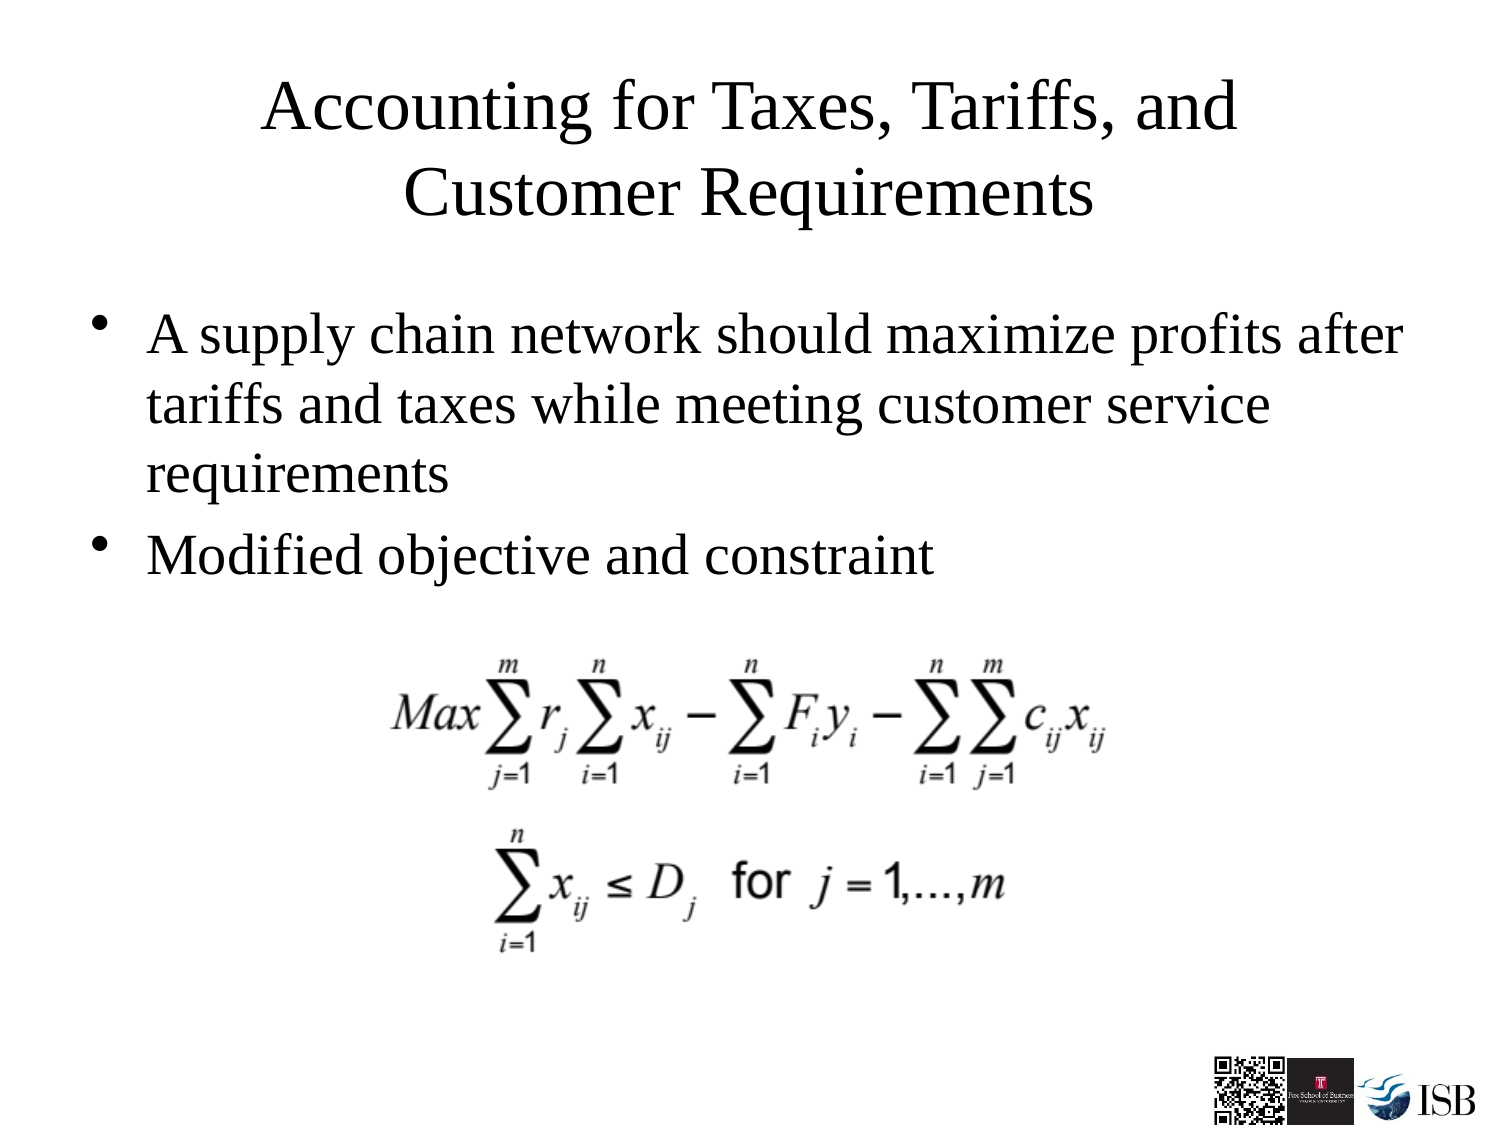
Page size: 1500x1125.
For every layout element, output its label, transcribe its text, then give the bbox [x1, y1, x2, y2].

list A supply chain network should maximize profits after tariffs and taxes while meeting customer service requirements Modified objective and constraint [75, 287, 1425, 636]
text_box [388, 641, 1112, 792]
picture [1212, 1055, 1475, 1125]
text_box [490, 811, 1010, 956]
title Accounting for Taxes, Tariffs, and Customer Requirements [112, 50, 1388, 238]
